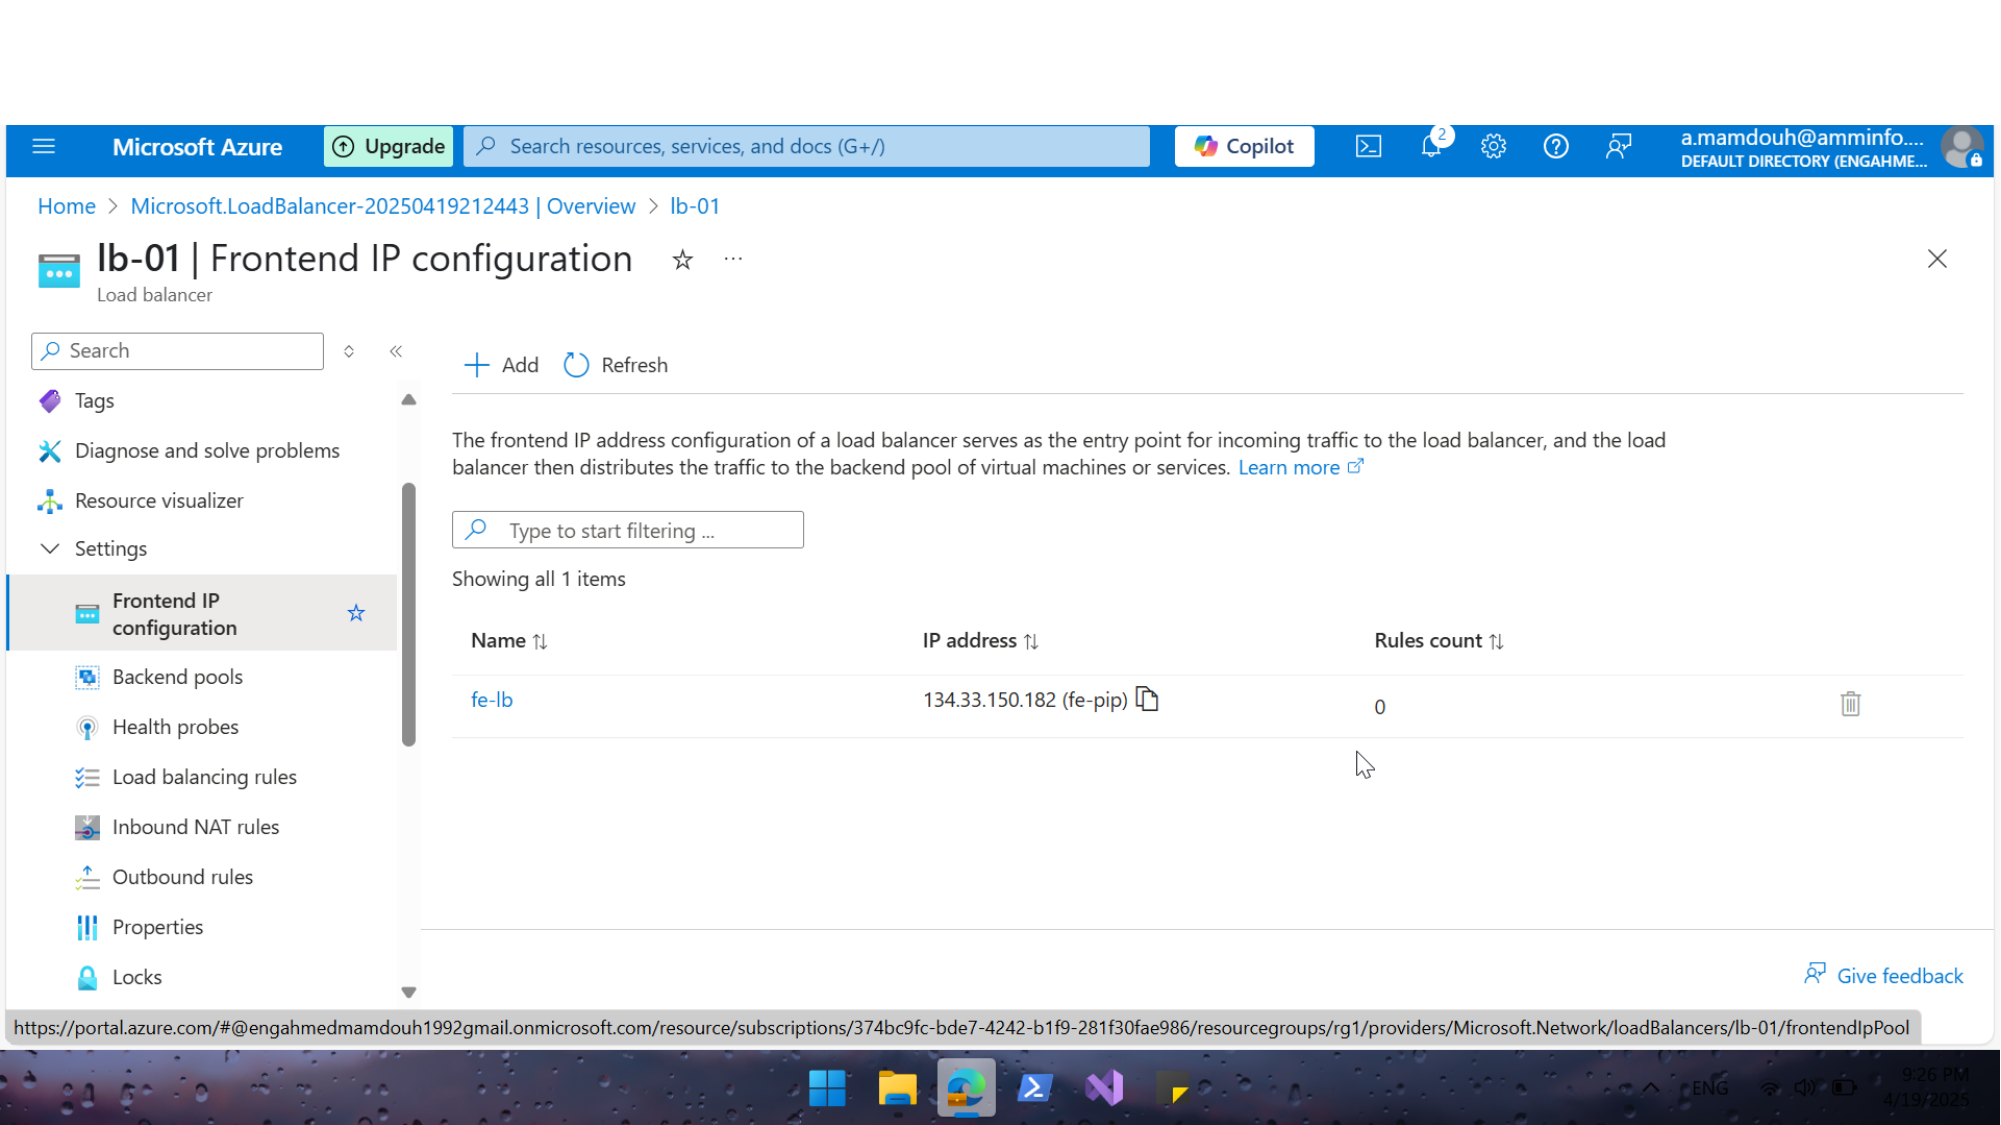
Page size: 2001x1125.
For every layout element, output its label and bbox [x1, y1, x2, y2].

picture [0, 124, 2000, 1125]
